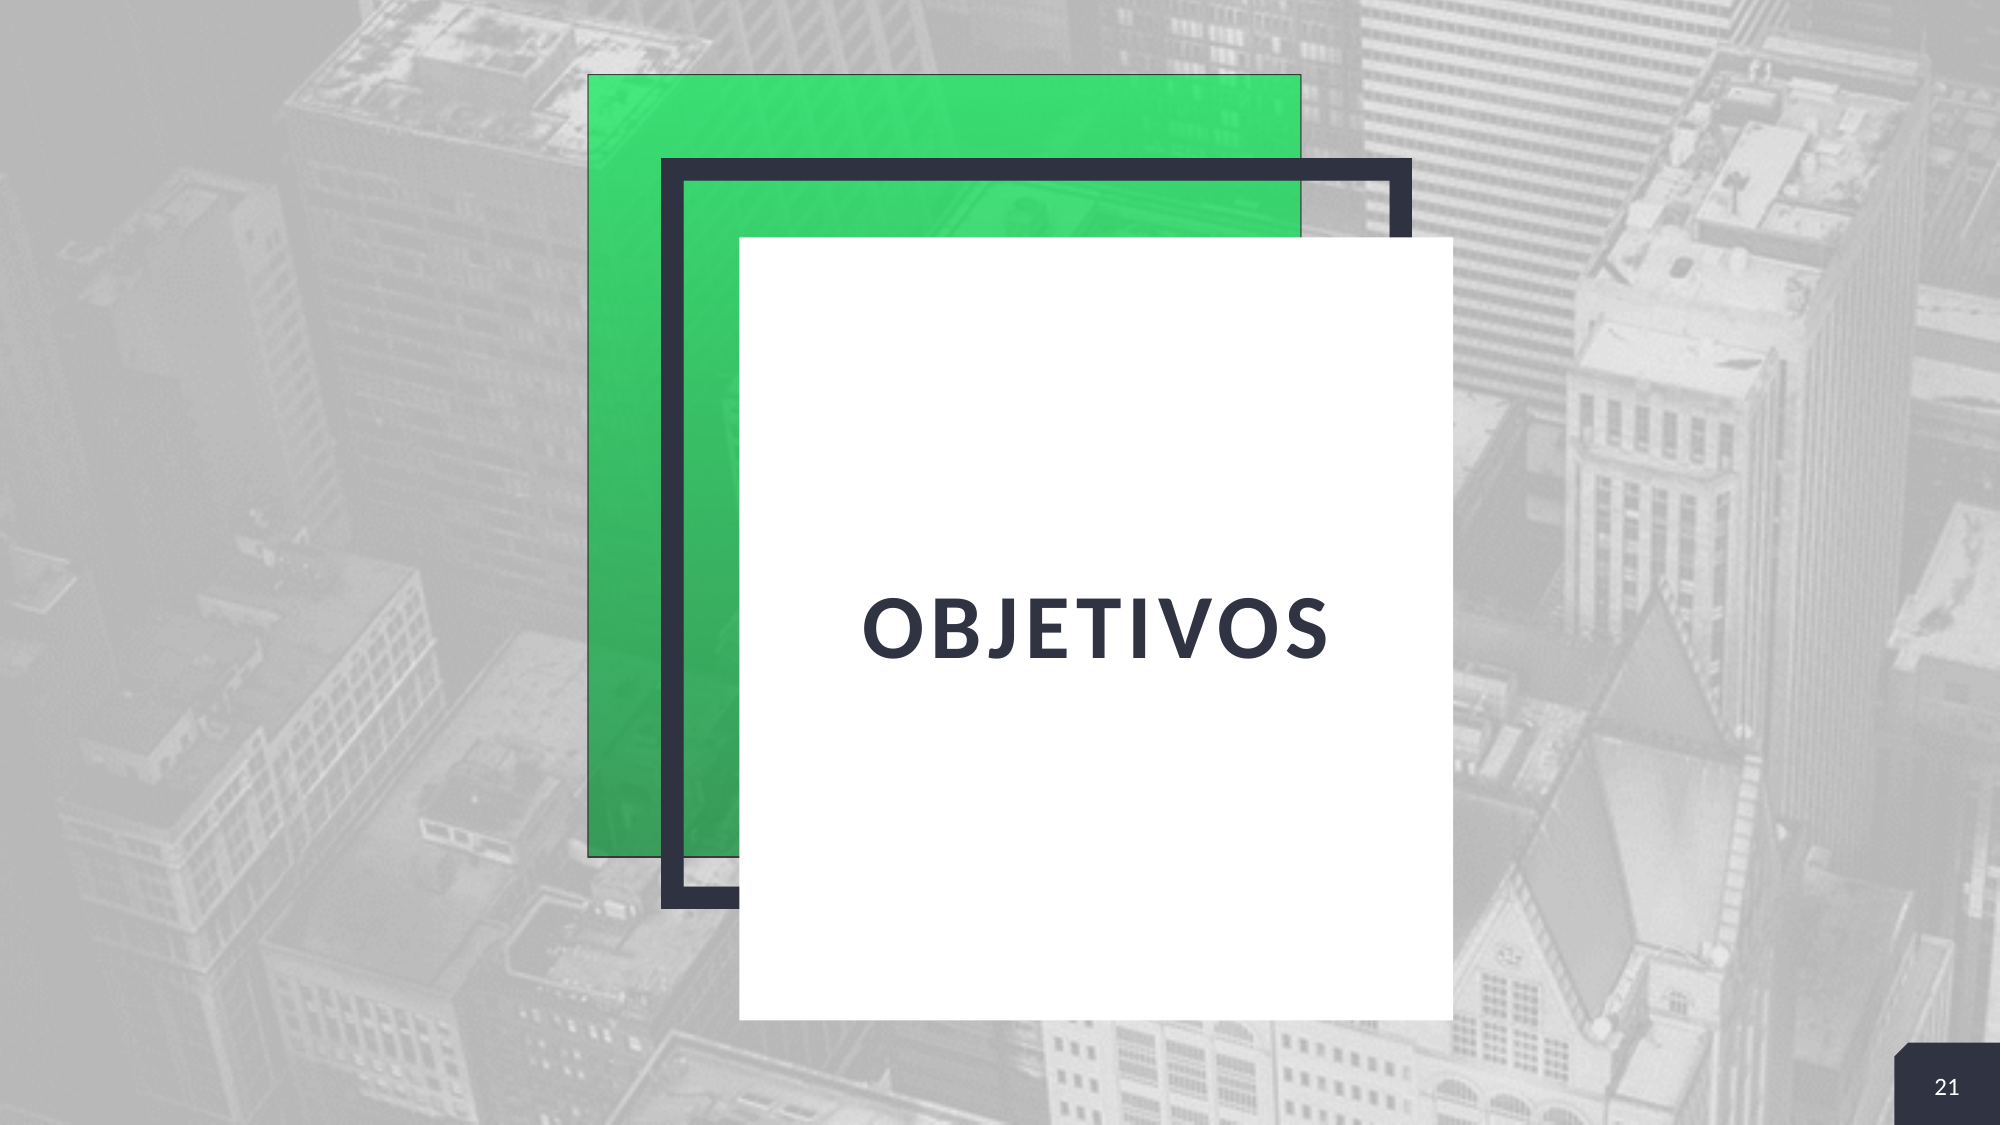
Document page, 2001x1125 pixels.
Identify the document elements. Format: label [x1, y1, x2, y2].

text_box [587, 73, 1454, 1021]
picture [0, 0, 2000, 1125]
